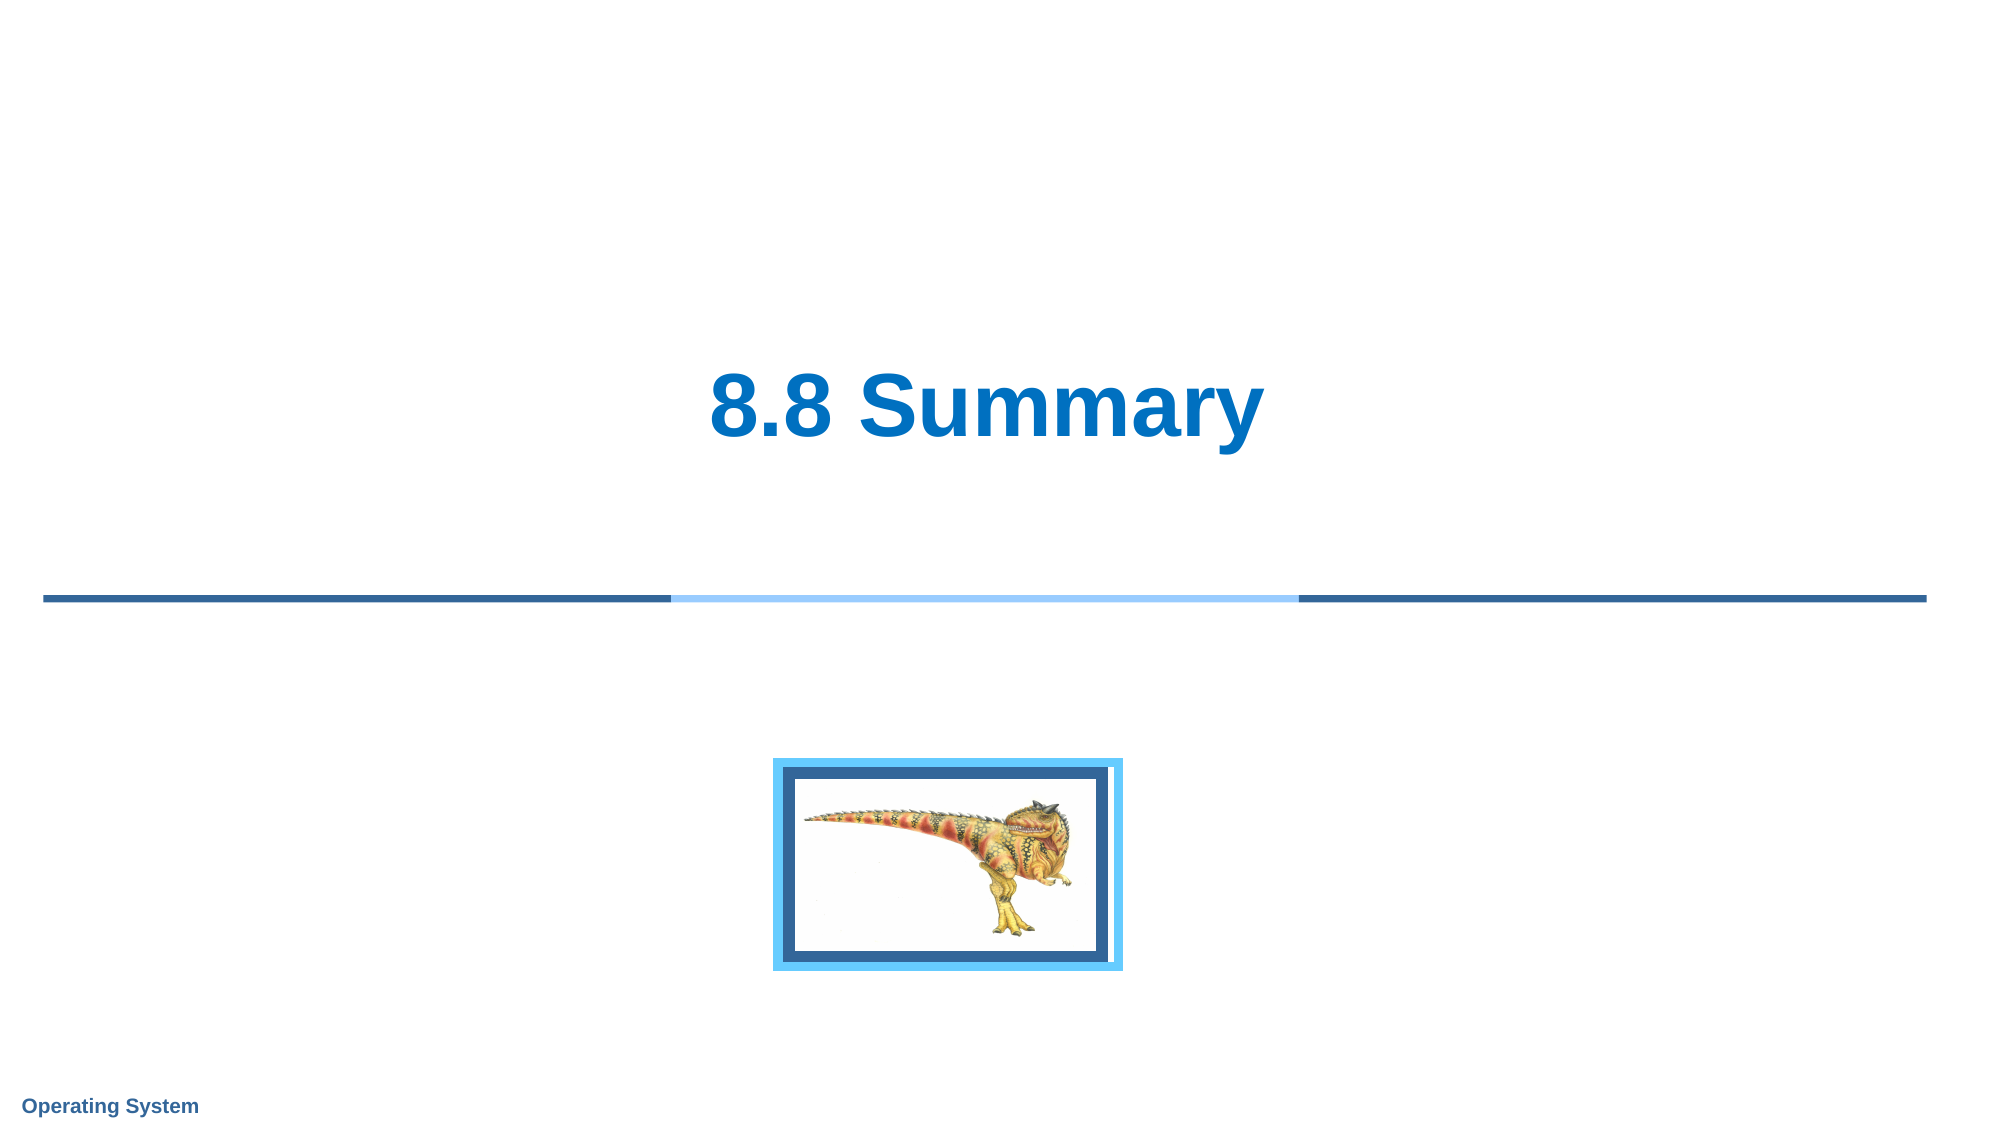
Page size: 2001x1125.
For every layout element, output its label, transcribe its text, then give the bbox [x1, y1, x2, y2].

picture [795, 779, 1096, 951]
title 8.8 Summary [150, 112, 1850, 462]
